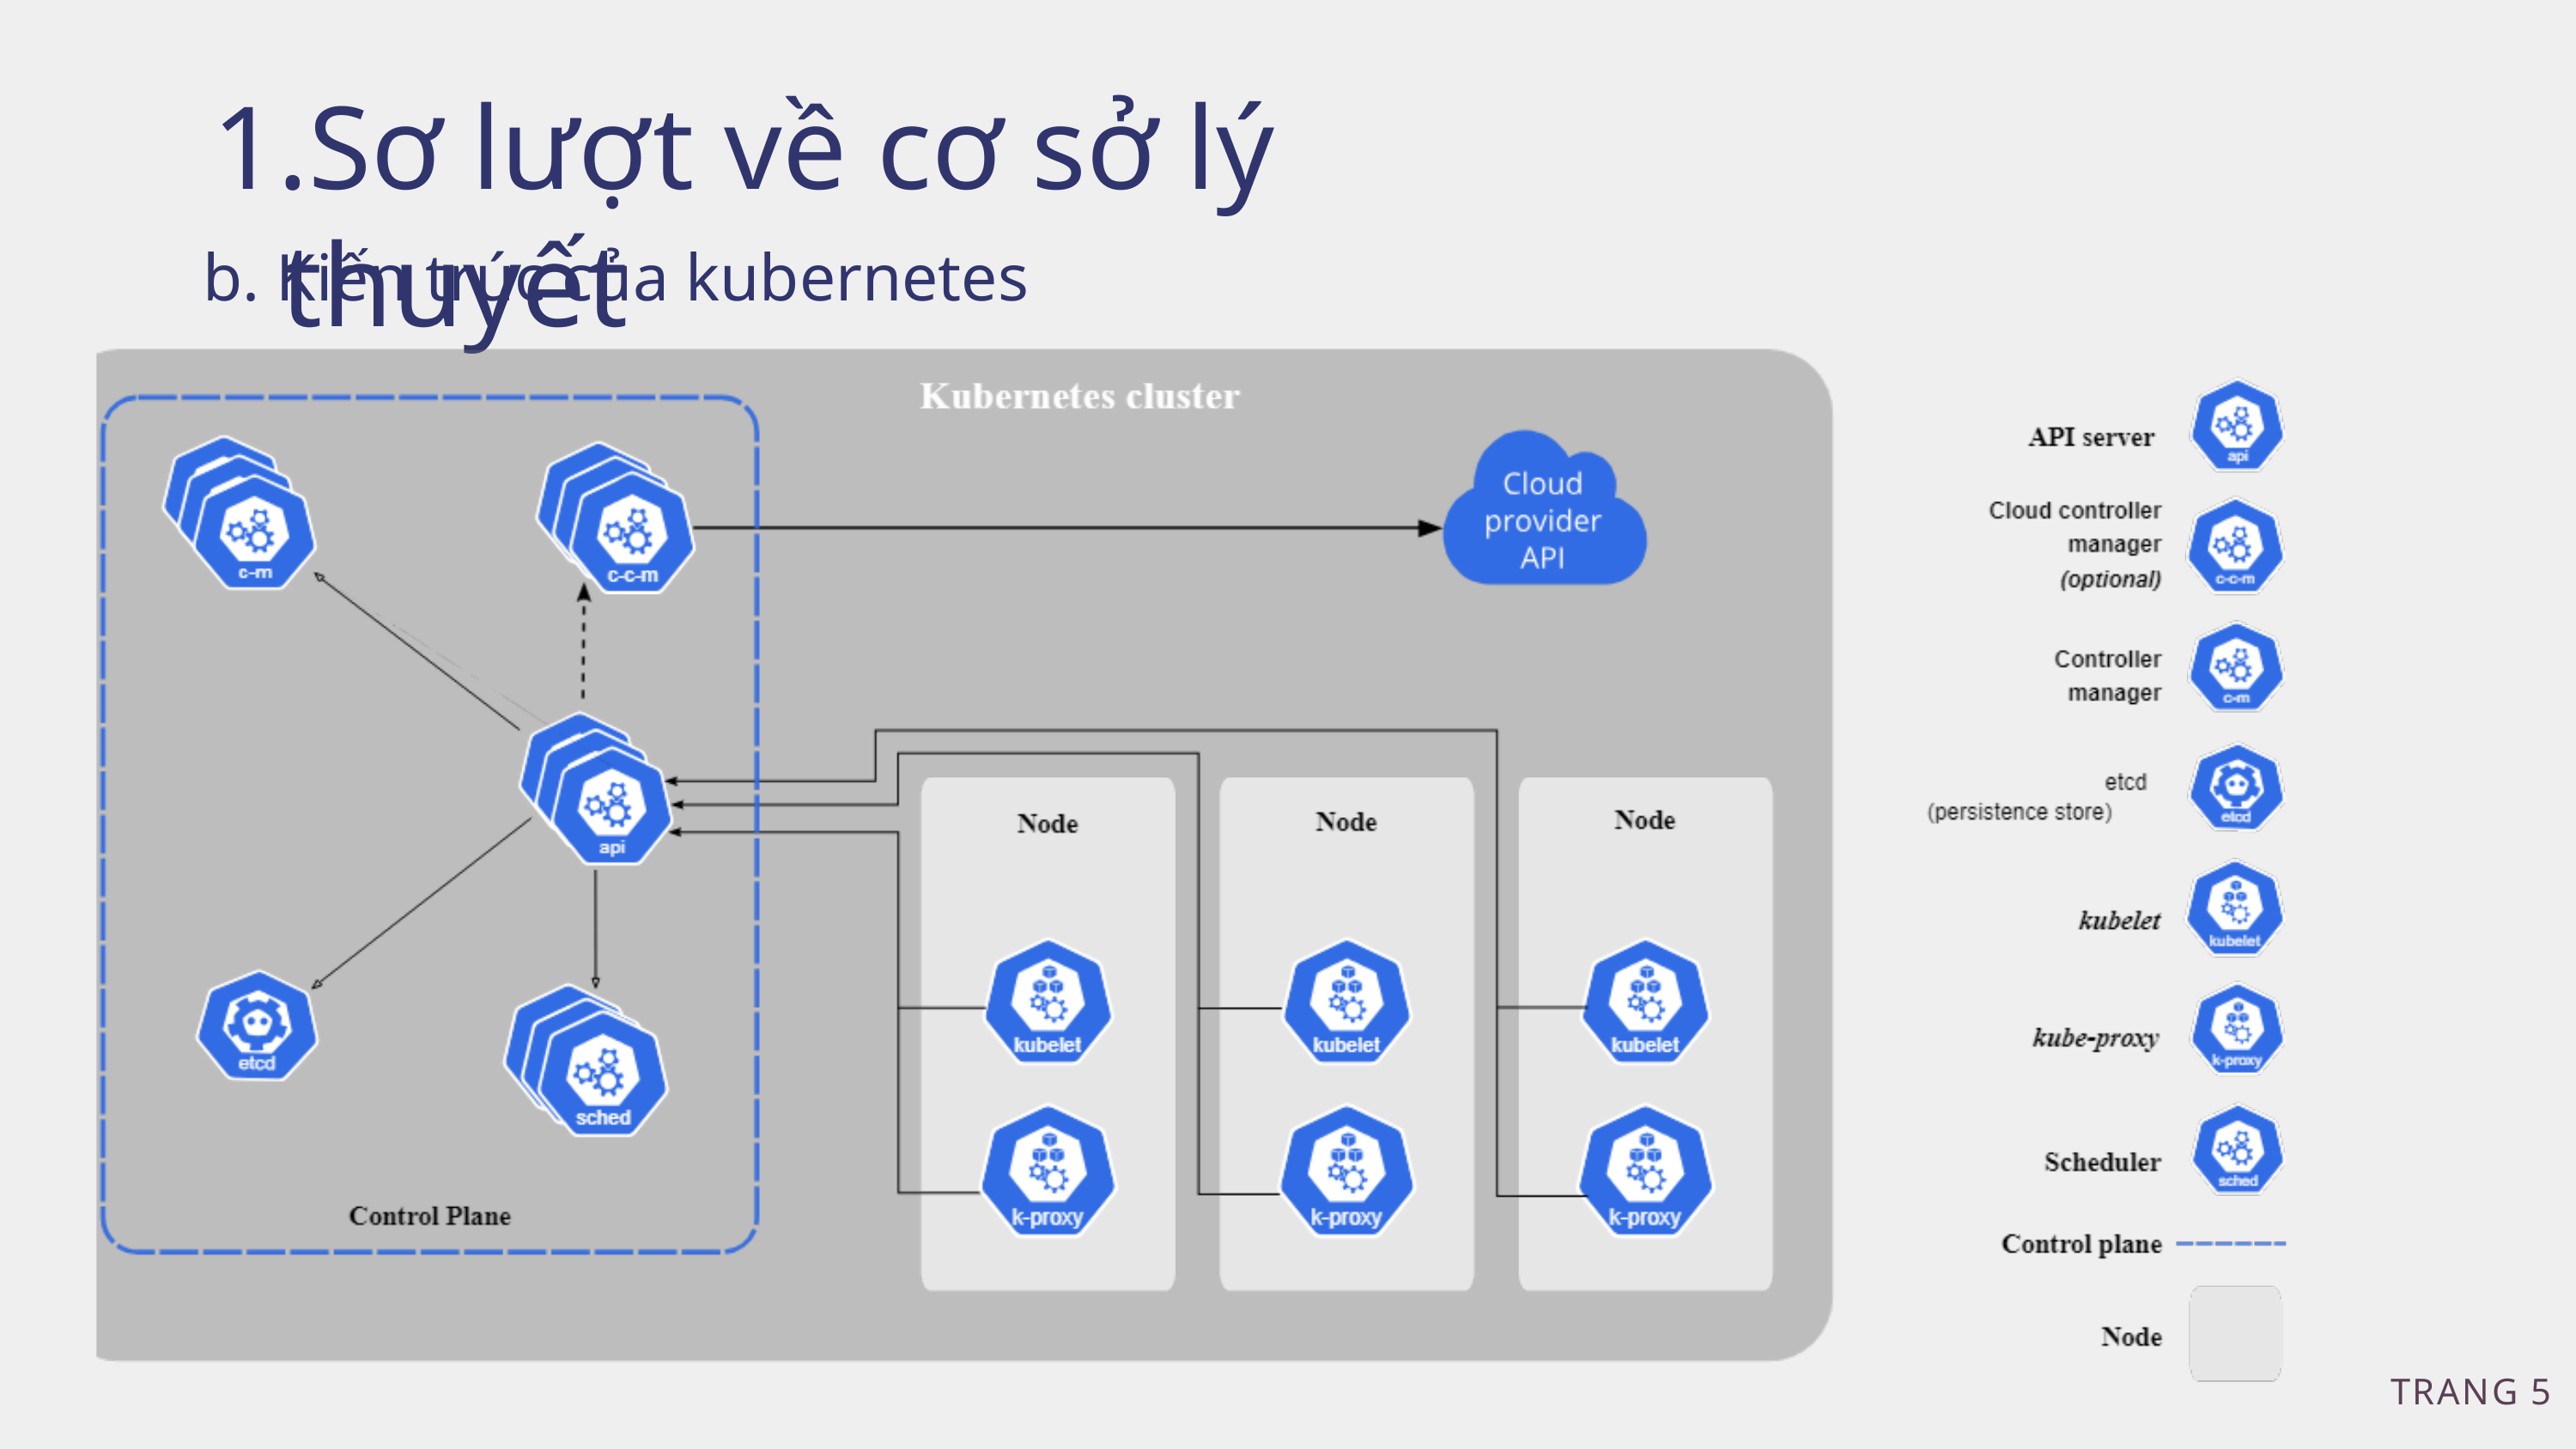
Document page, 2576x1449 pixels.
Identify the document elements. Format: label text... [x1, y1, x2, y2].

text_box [96, 322, 2287, 1410]
text_box Sơ lượt về cơ sở lý thuyết [75, 75, 1640, 349]
text_box TRANG 5 [2293, 1361, 2553, 1412]
text_box b. Kiến trúc của kubernetes [202, 223, 1589, 314]
